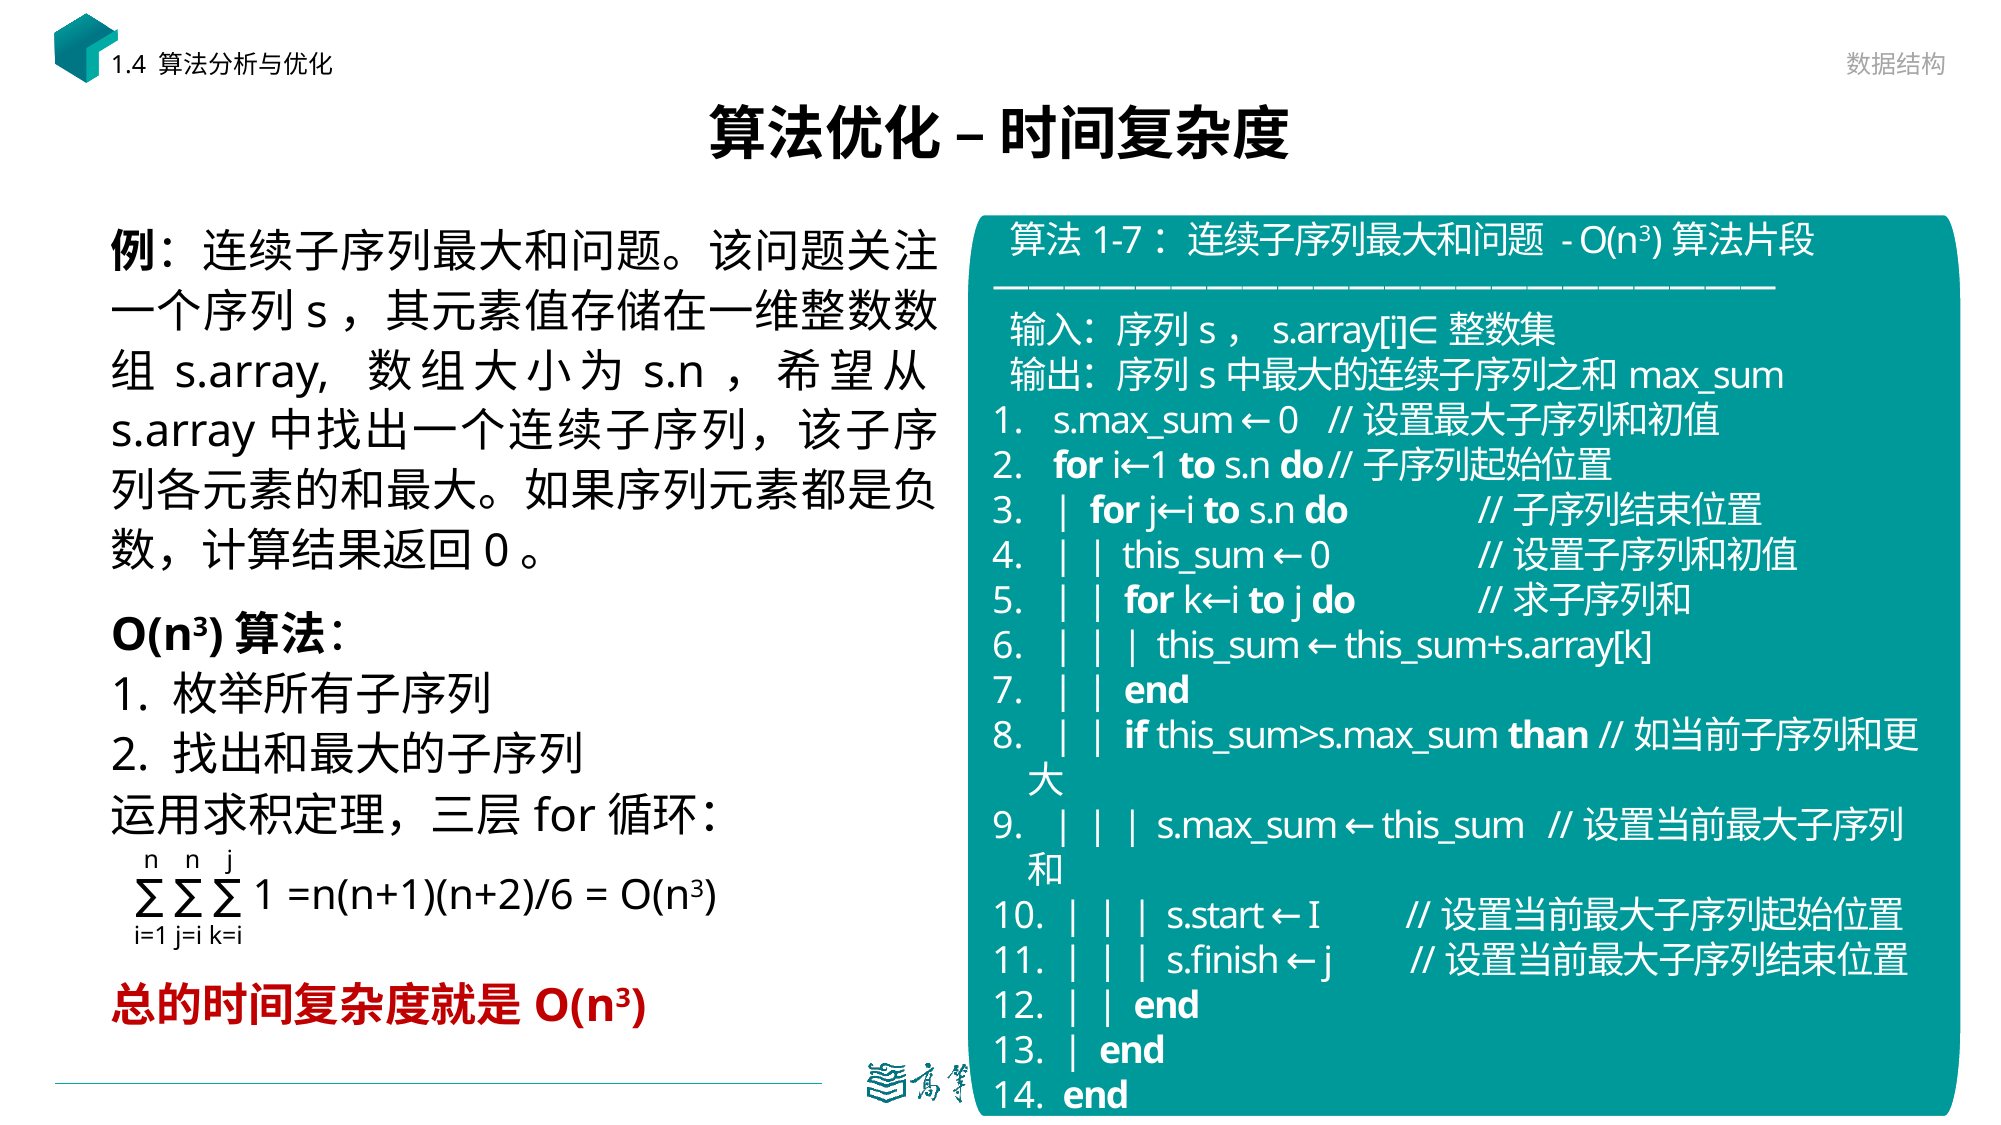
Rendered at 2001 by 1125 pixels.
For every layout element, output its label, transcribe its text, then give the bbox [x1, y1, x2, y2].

subtitle 1.4 算法分析与优化 [95, 44, 894, 99]
text_box O(n3)算法： 1. 枚举所有子序列 2. 找出和最大的子序列 运用求积定理，三层for循环： 总的时间复杂度就是O(n3) [95, 591, 954, 1042]
picture [867, 1063, 973, 1103]
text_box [104, 835, 793, 958]
list 例：连续子序列最大和问题。该问题关注一个序列s，其元素值存储在一维整数数组s.array, 数组大小为s.n，希望从s.array中找出一个连续子序列，该子序列各元素的和最大。如果序列元素都是负数，计算结果返回0。 [95, 209, 954, 586]
list 数据结构 [1115, 32, 1962, 86]
text_box —————————————————————— 算法1-7：连续子序列最大和问题 - O(n3)算法片段 —————————————————————— 输入：序列s，s.array[i]∈整数集 输出：序列s中最大的连续子序列之和max_sum s.max_sum ← 0 //设置最大子序列和初值 for i←1 to s.n do //子序列起始位置 | for j←i to s.n do //子序列结束位置 | | this_sum ← 0 //设置子序列和初值 | | for k←i to j do //求子序列和 | | | this_sum ← this_sum+s.array[k] | | end | | if this_sum>s.max_sum than //如当前子序列和更大 | | | s.max_sum ← this_sum //设置当前最大子序列和 | | | s.start ← I //设置当前最大子序列起始位置 | | | s.finish ← j //设置当前最大子序列结束位置 | | end | end end —————————————————————— [965, 213, 1963, 1119]
title 算法优化 – 时间复杂度 [137, 92, 1863, 178]
